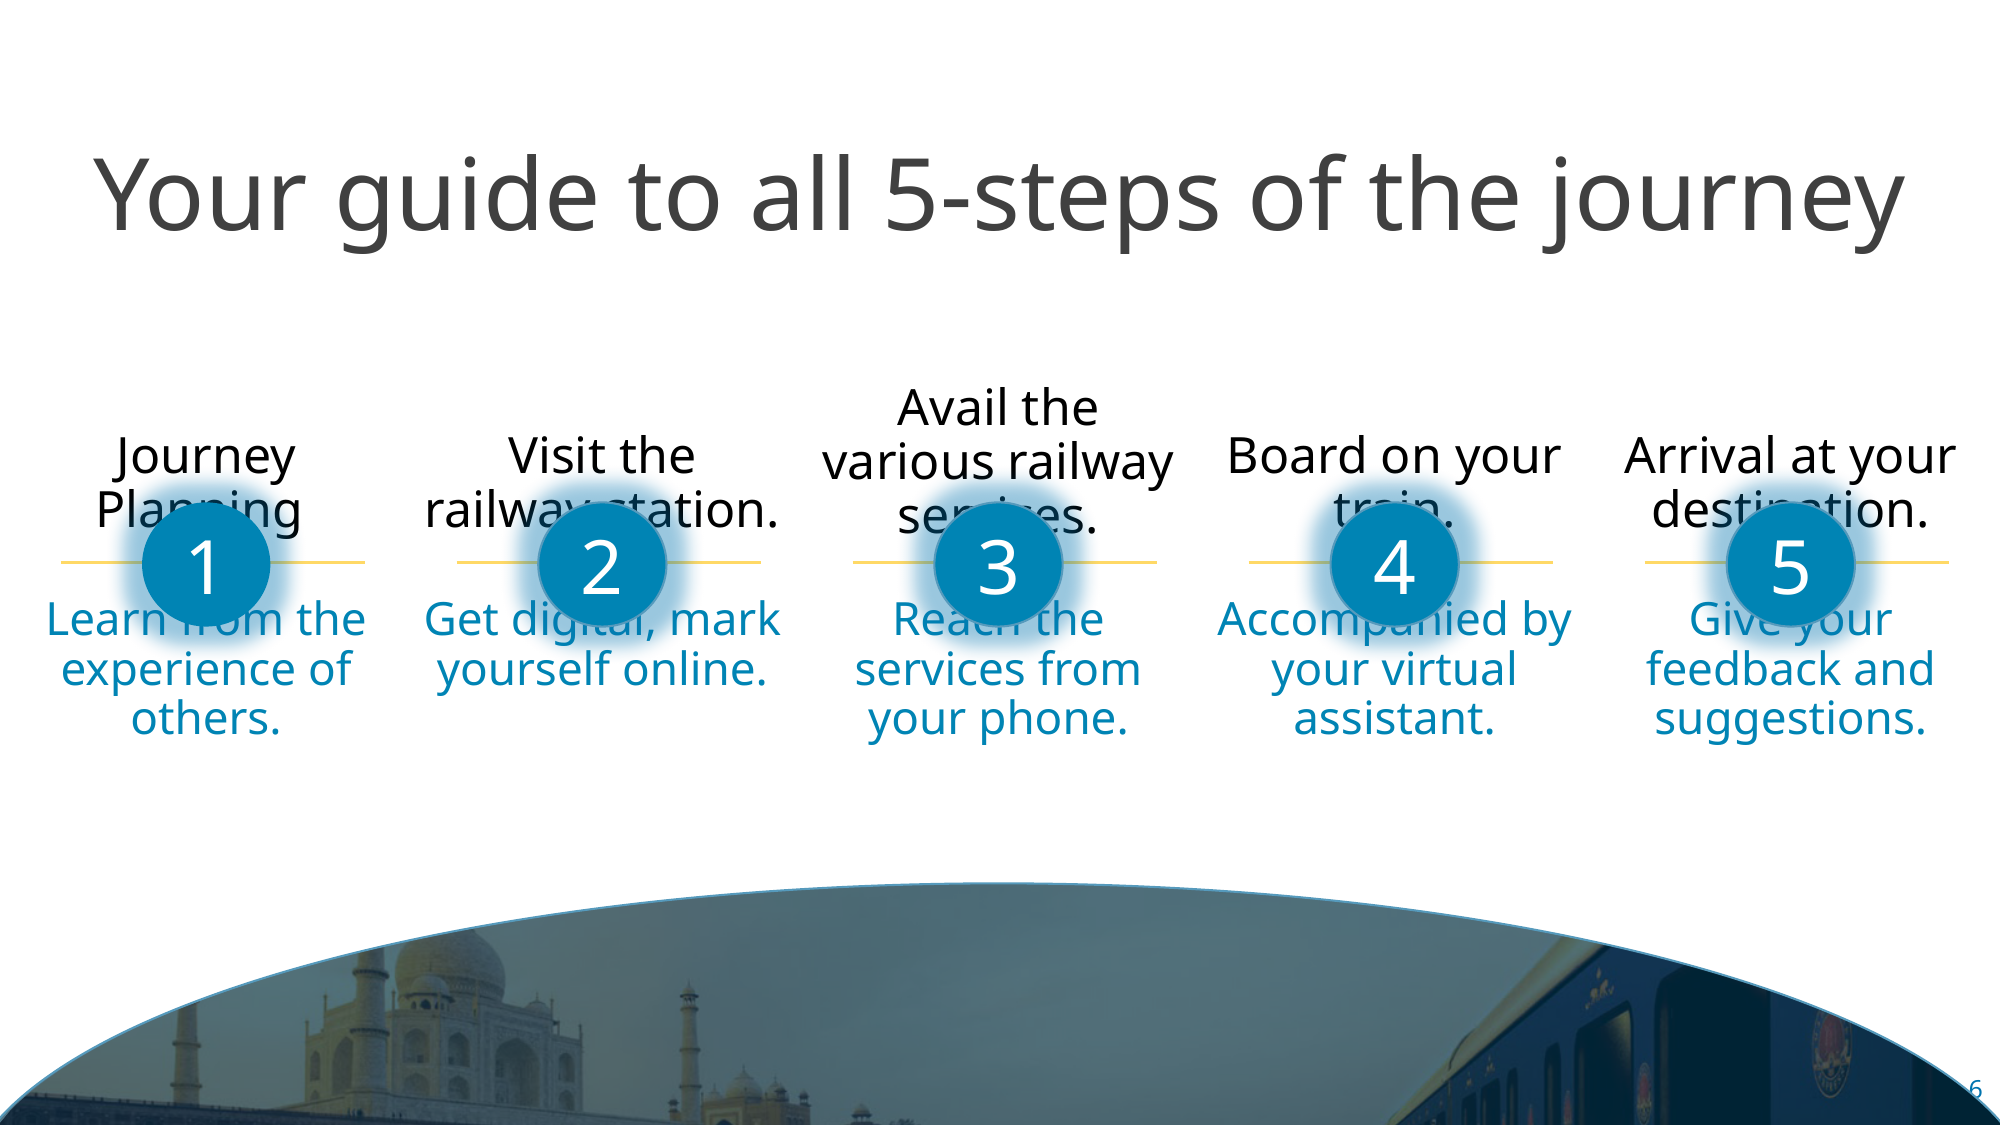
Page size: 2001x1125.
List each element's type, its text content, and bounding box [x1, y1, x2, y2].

text_box Visit the railway station. [407, 422, 798, 547]
text_box Learn from the experience of others. [11, 588, 402, 754]
picture [0, 883, 2000, 1125]
text_box Arrival at your destination. [1595, 422, 1986, 547]
text_box Give your feedback and suggestions. [1595, 588, 1986, 754]
text_box Your guide to all 5-steps of the journey [0, 136, 2000, 261]
text_box Get digital, mark yourself online. [407, 588, 798, 704]
text_box 1 [141, 563, 272, 628]
text_box 4 [1329, 501, 1460, 562]
text_box 3 [933, 563, 1064, 628]
text_box Accompanied by your virtual assistant. [1199, 588, 1590, 754]
text_box Reach the services from your phone. [803, 588, 1194, 754]
text_box 3 [933, 501, 1064, 562]
text_box 5 [1725, 501, 1856, 562]
text_box Board on your train. [1199, 422, 1590, 547]
text_box 2 [537, 563, 668, 628]
text_box 5 [1725, 563, 1857, 628]
text_box 4 [1329, 563, 1460, 628]
text_box Journey Planning [11, 422, 402, 547]
text_box Avail the various railway services. [803, 374, 1194, 540]
text_box 1 [141, 501, 272, 562]
text_box 2 [537, 501, 668, 562]
